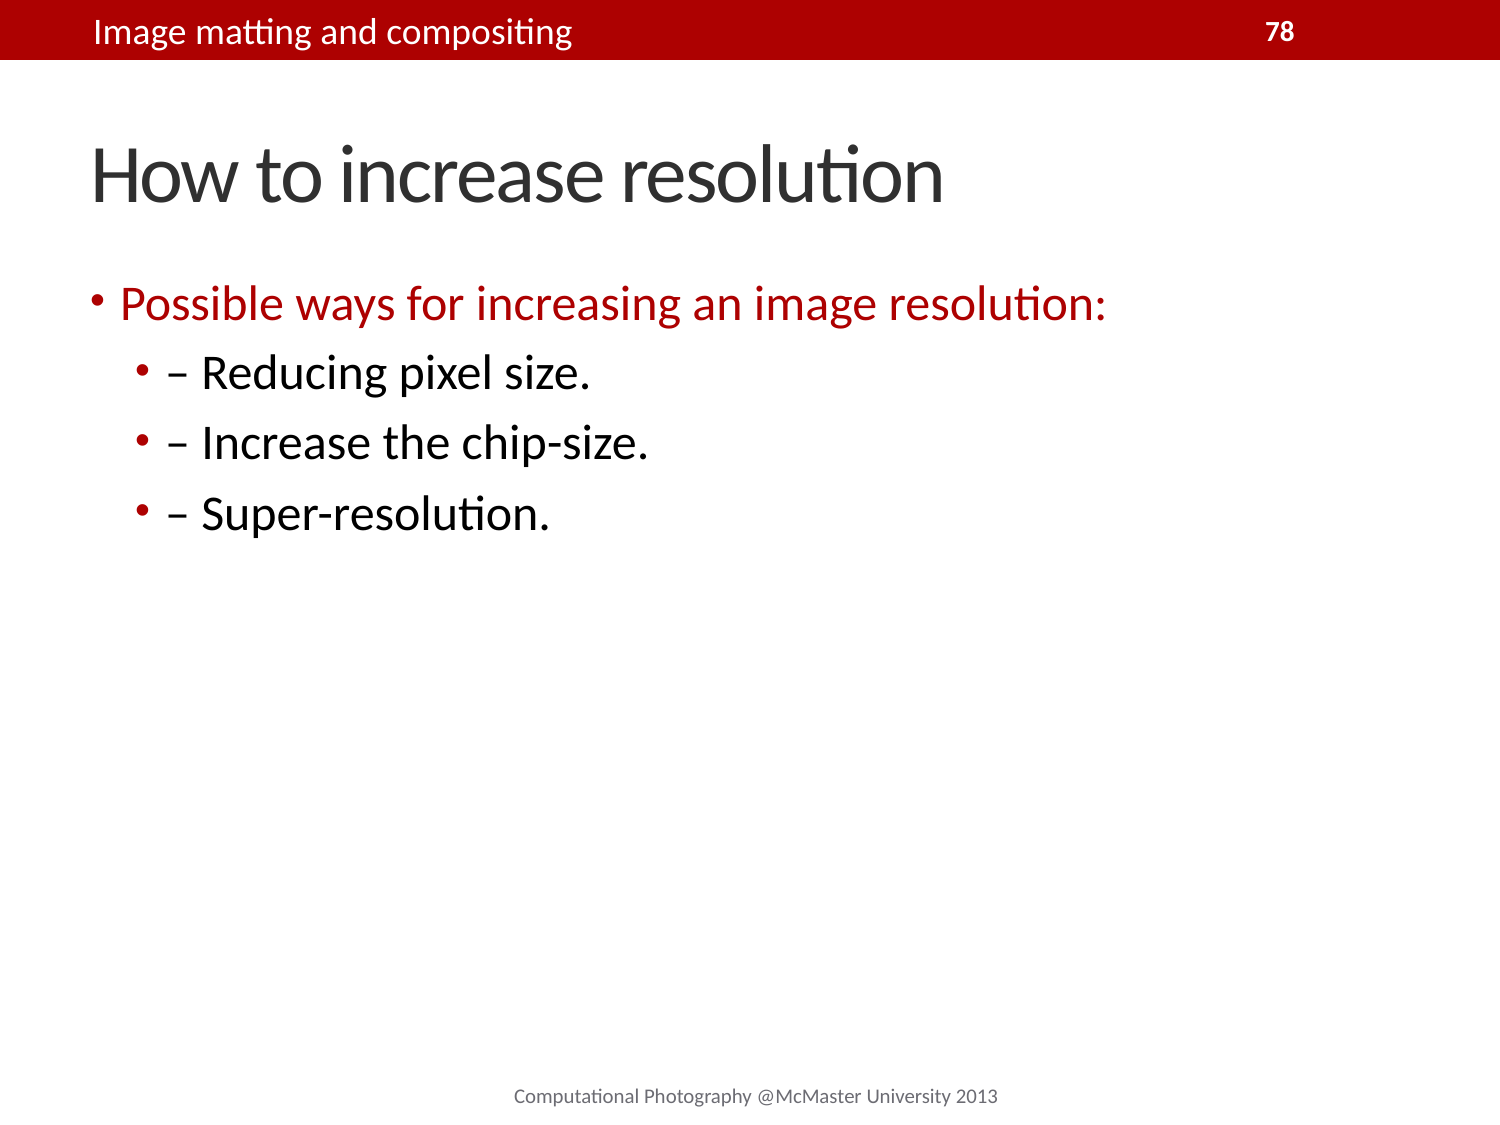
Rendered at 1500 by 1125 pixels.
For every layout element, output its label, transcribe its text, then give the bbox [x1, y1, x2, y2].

slide_number 78 [1250, 3, 1425, 57]
title How to increase resolution [75, 87, 1425, 250]
text_box Image matting and compositing [78, 0, 589, 60]
list Possible ways for increasing an image resolution: – Reducing pixel size. – Increase the chip-size. – Super-resolution. [75, 262, 1425, 1063]
